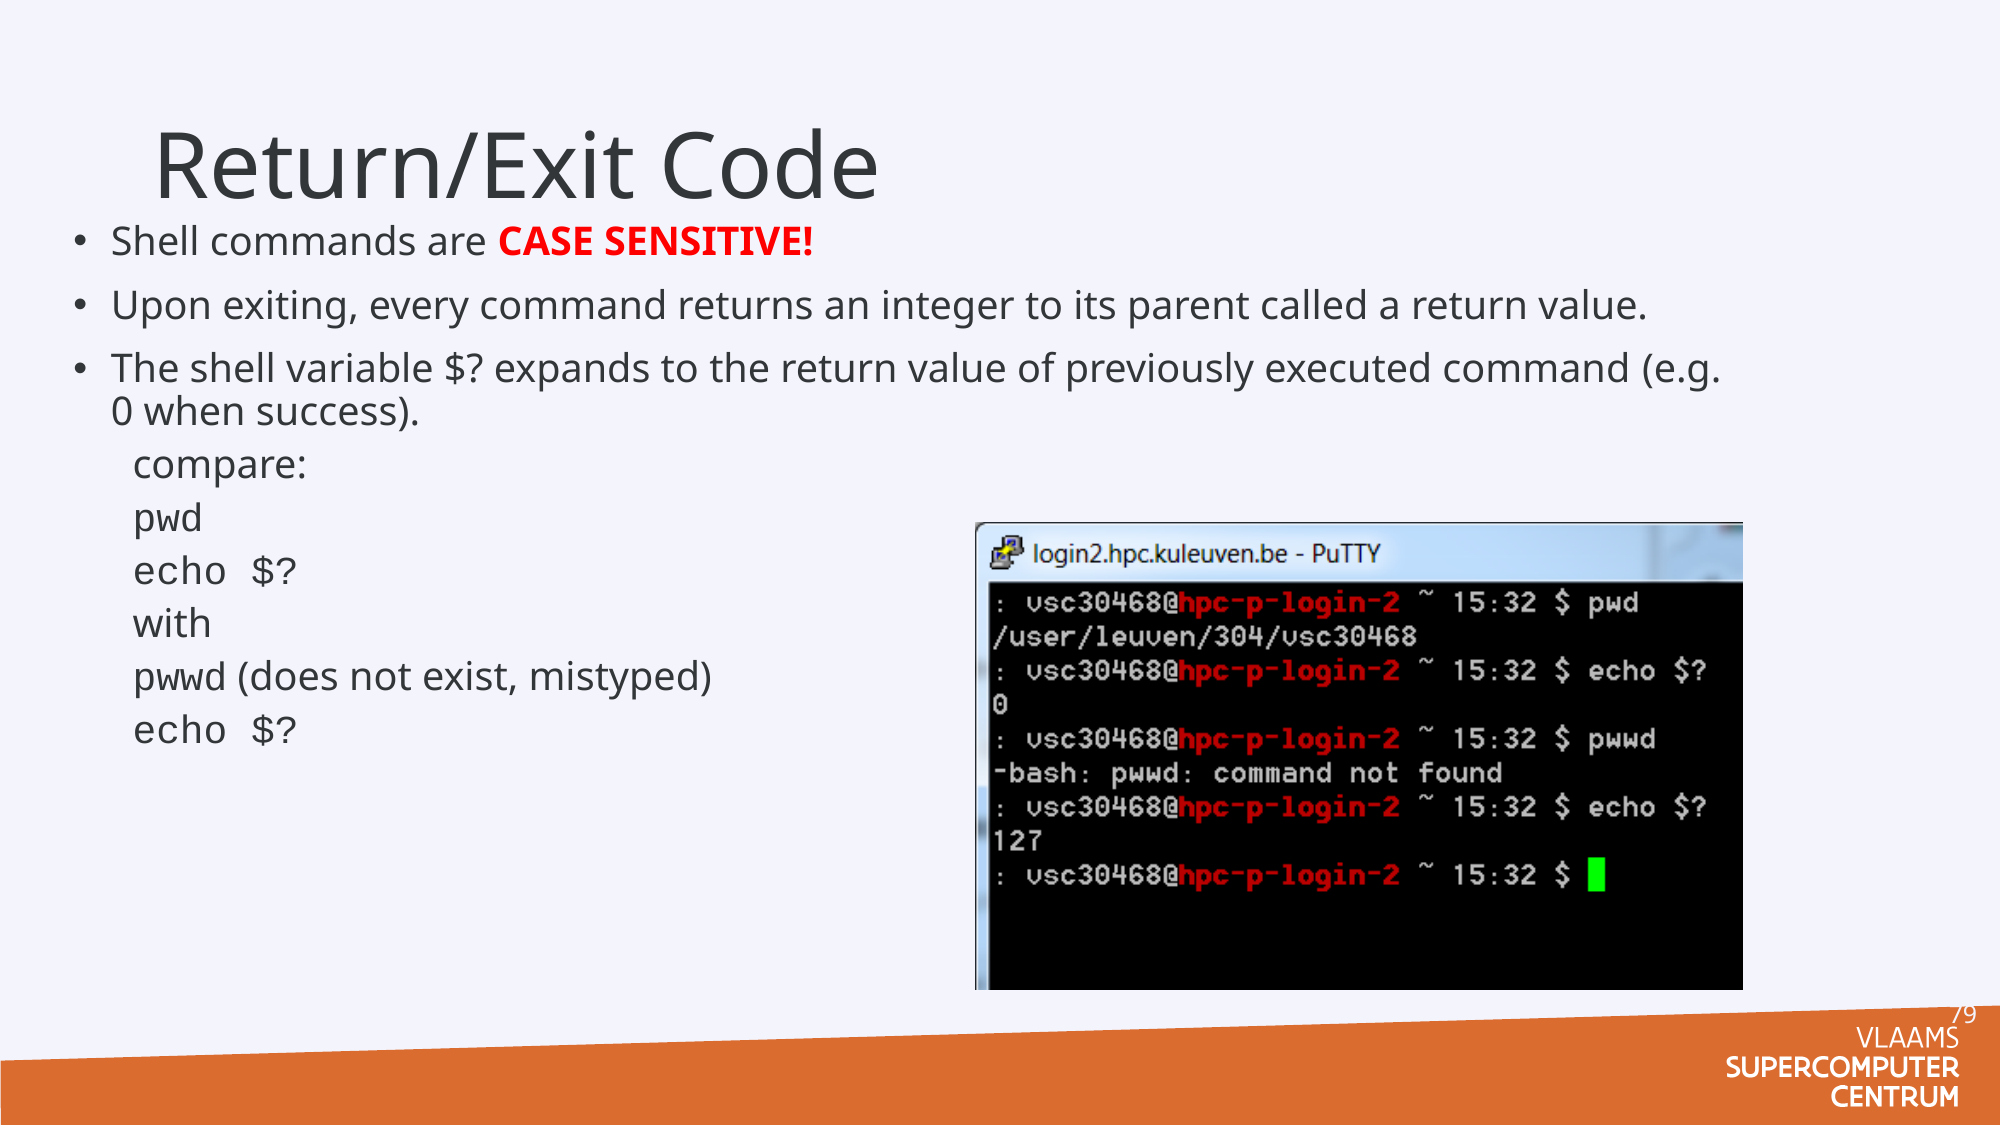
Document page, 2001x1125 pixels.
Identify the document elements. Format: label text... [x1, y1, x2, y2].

picture [975, 522, 1743, 990]
list Shell commands are CASE SENSITIVE! Upon exiting, every command returns an integer to its parent called a return value. The shell variable $? expands to the return value of previously executed command (e.g. 0 when success). compare: pwd echo $? with pwwd (does not exist, mistyped) echo $? [73, 221, 1750, 948]
picture [1725, 1021, 1960, 1117]
title Return/Exit Code [137, 59, 1863, 278]
slide_number 79 [1787, 992, 1993, 1040]
